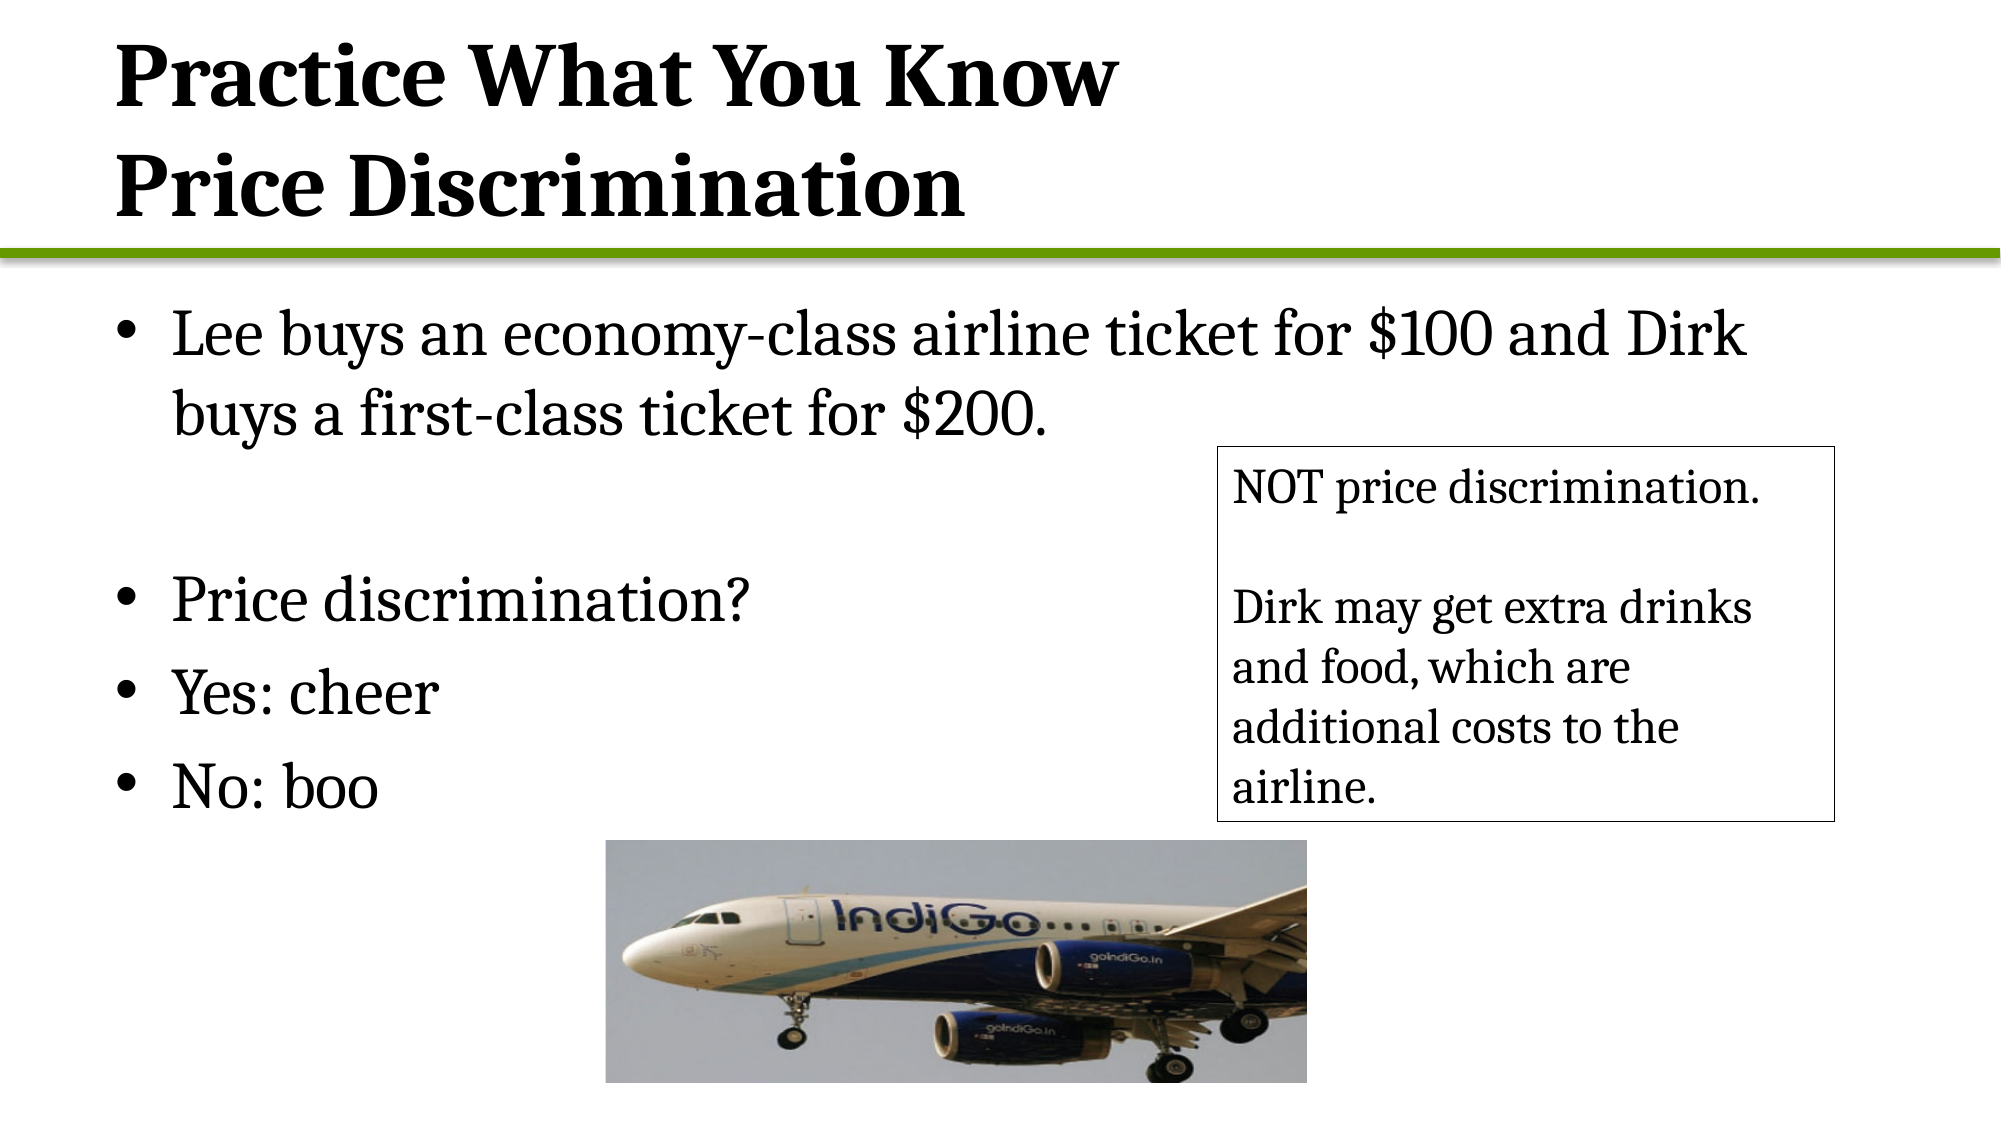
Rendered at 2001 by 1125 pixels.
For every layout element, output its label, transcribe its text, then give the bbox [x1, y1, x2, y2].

list Lee buys an economy-class airline ticket for $100 and Dirk buys a first-class ticket for $200. Price discrimination? Yes: cheer No: boo [99, 280, 1900, 1085]
picture [605, 840, 1308, 1083]
text_box NOT price discrimination. Dirk may get extra drinks and food, which are additional costs to the airline. [1217, 446, 1835, 822]
title Practice What You Know Price Discrimination [99, 0, 1900, 251]
